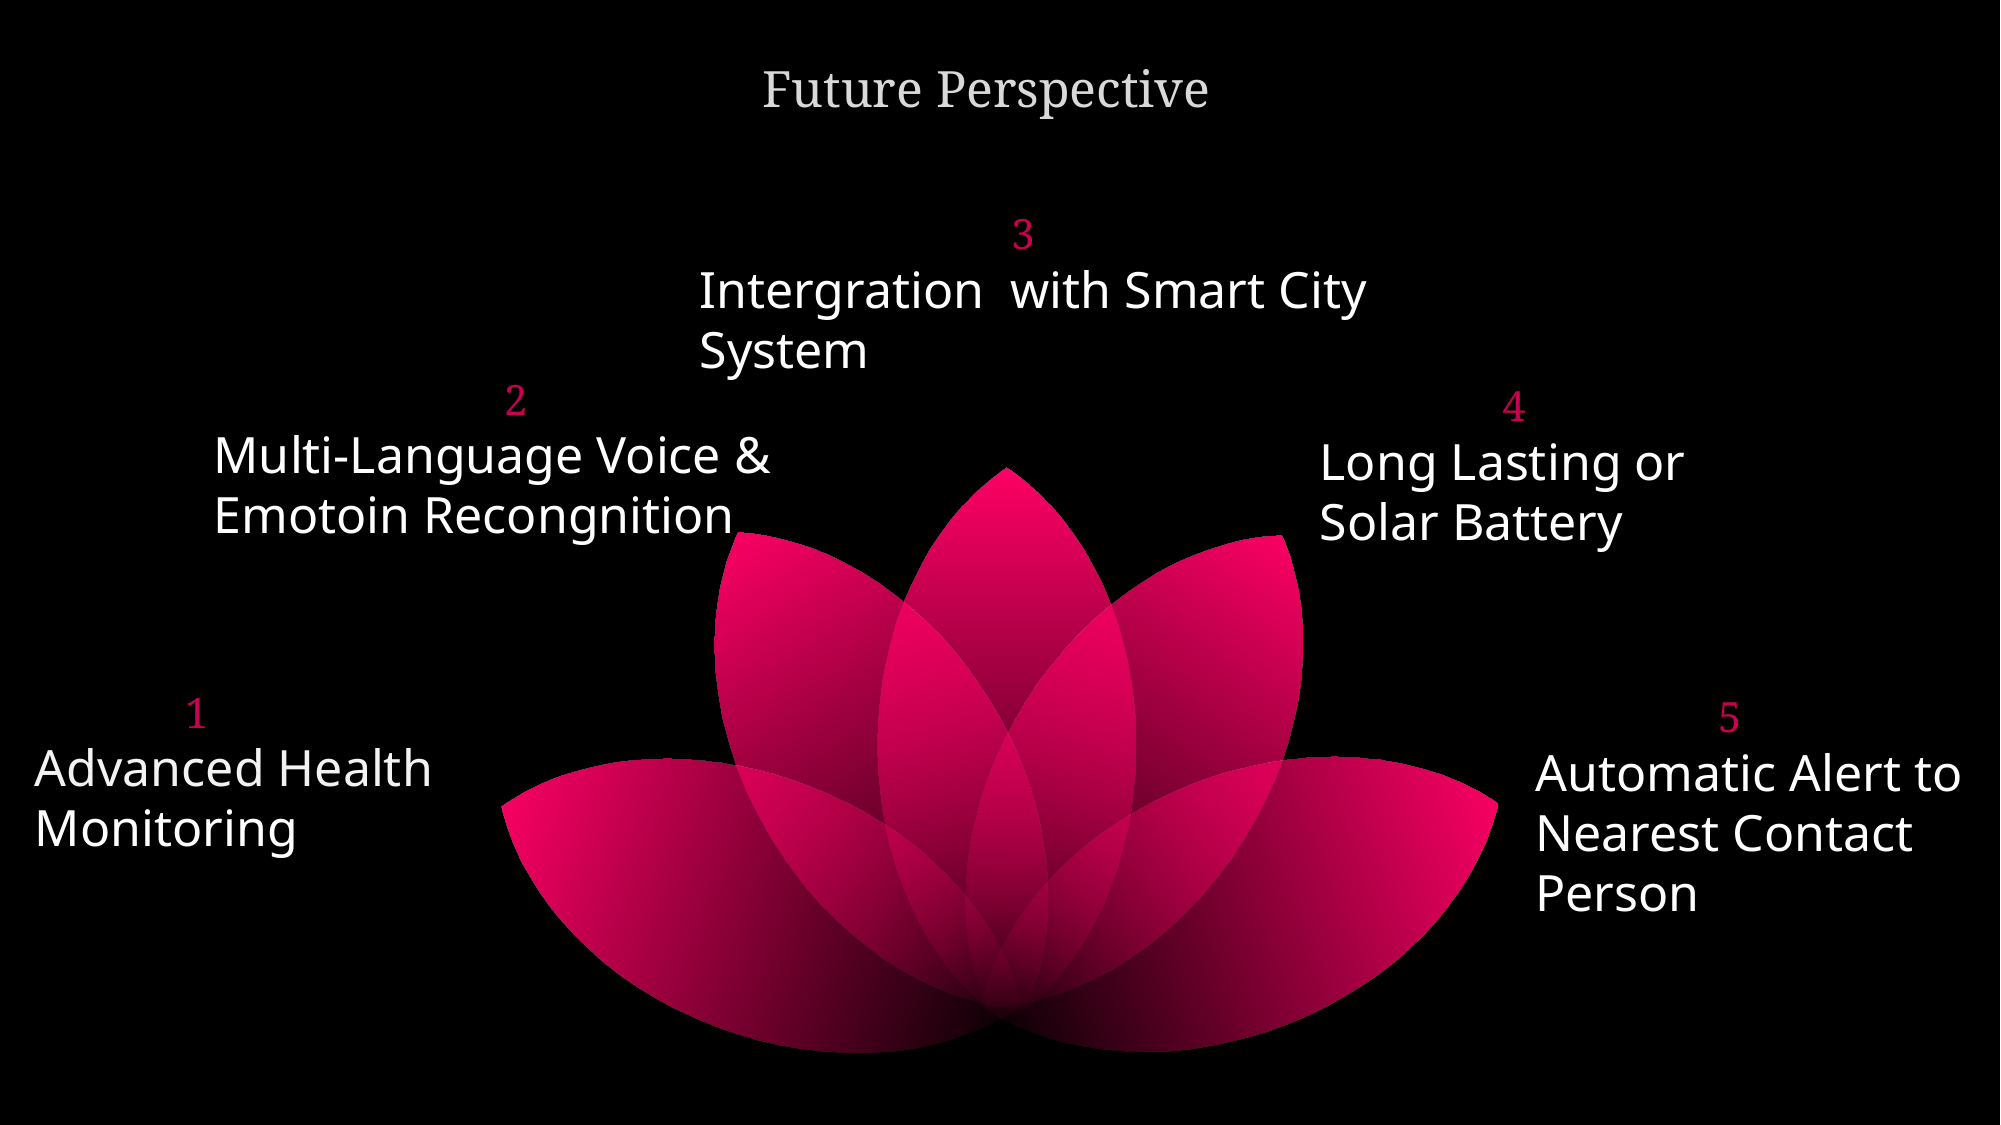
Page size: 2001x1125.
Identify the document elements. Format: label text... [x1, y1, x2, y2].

text_box [713, 546, 1048, 1010]
text_box 1 Advanced Health Monitoring [19, 679, 527, 865]
text_box Future Perspective [747, 49, 1305, 125]
text_box 4 Long Lasting or Solar Battery [1305, 372, 1749, 558]
text_box [903, 466, 1111, 729]
text_box 3 Intergration with Smart City System [684, 200, 1424, 436]
text_box [522, 757, 1022, 1054]
text_box [1001, 755, 1500, 1053]
text_box 2 Multi-Language Voice & Emotoin Recongnition [199, 366, 810, 551]
text_box [1007, 534, 1304, 878]
text_box 5 Automatic Alert to Nearest Contact Person [1520, 683, 2000, 989]
